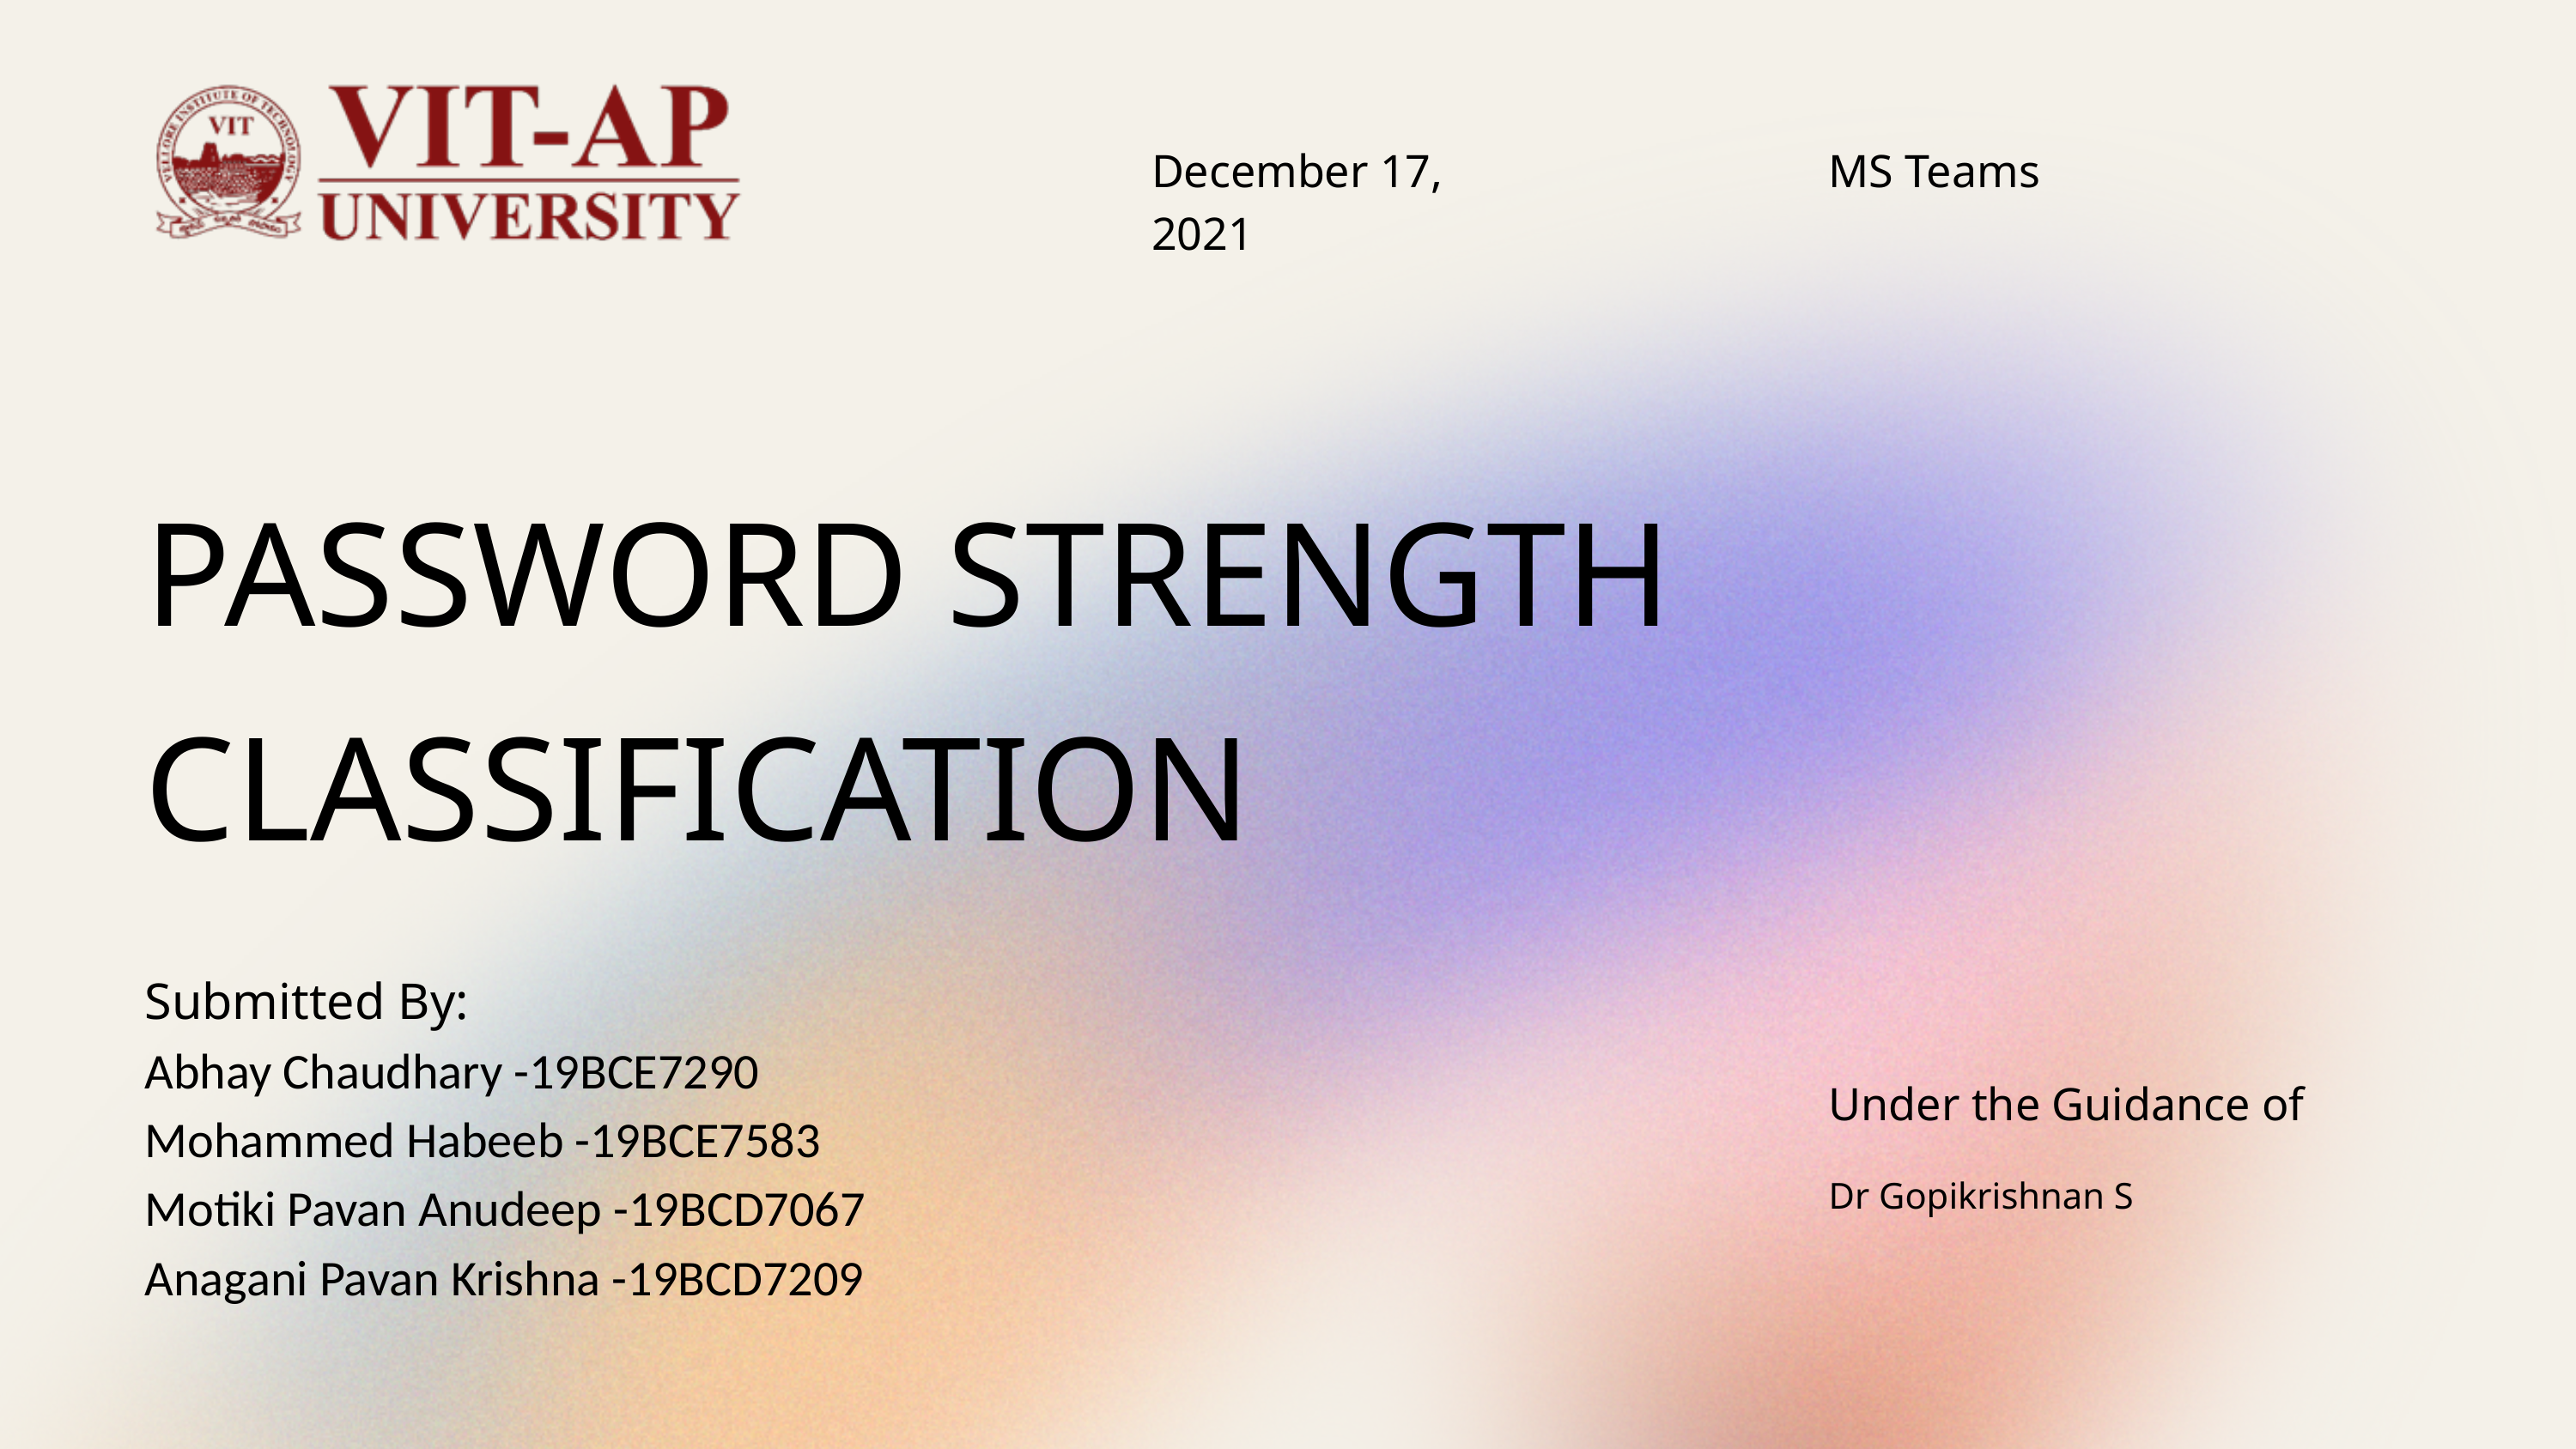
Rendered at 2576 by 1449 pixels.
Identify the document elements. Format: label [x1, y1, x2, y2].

text_box [1828, 1066, 2365, 1210]
picture [0, 0, 2576, 1449]
